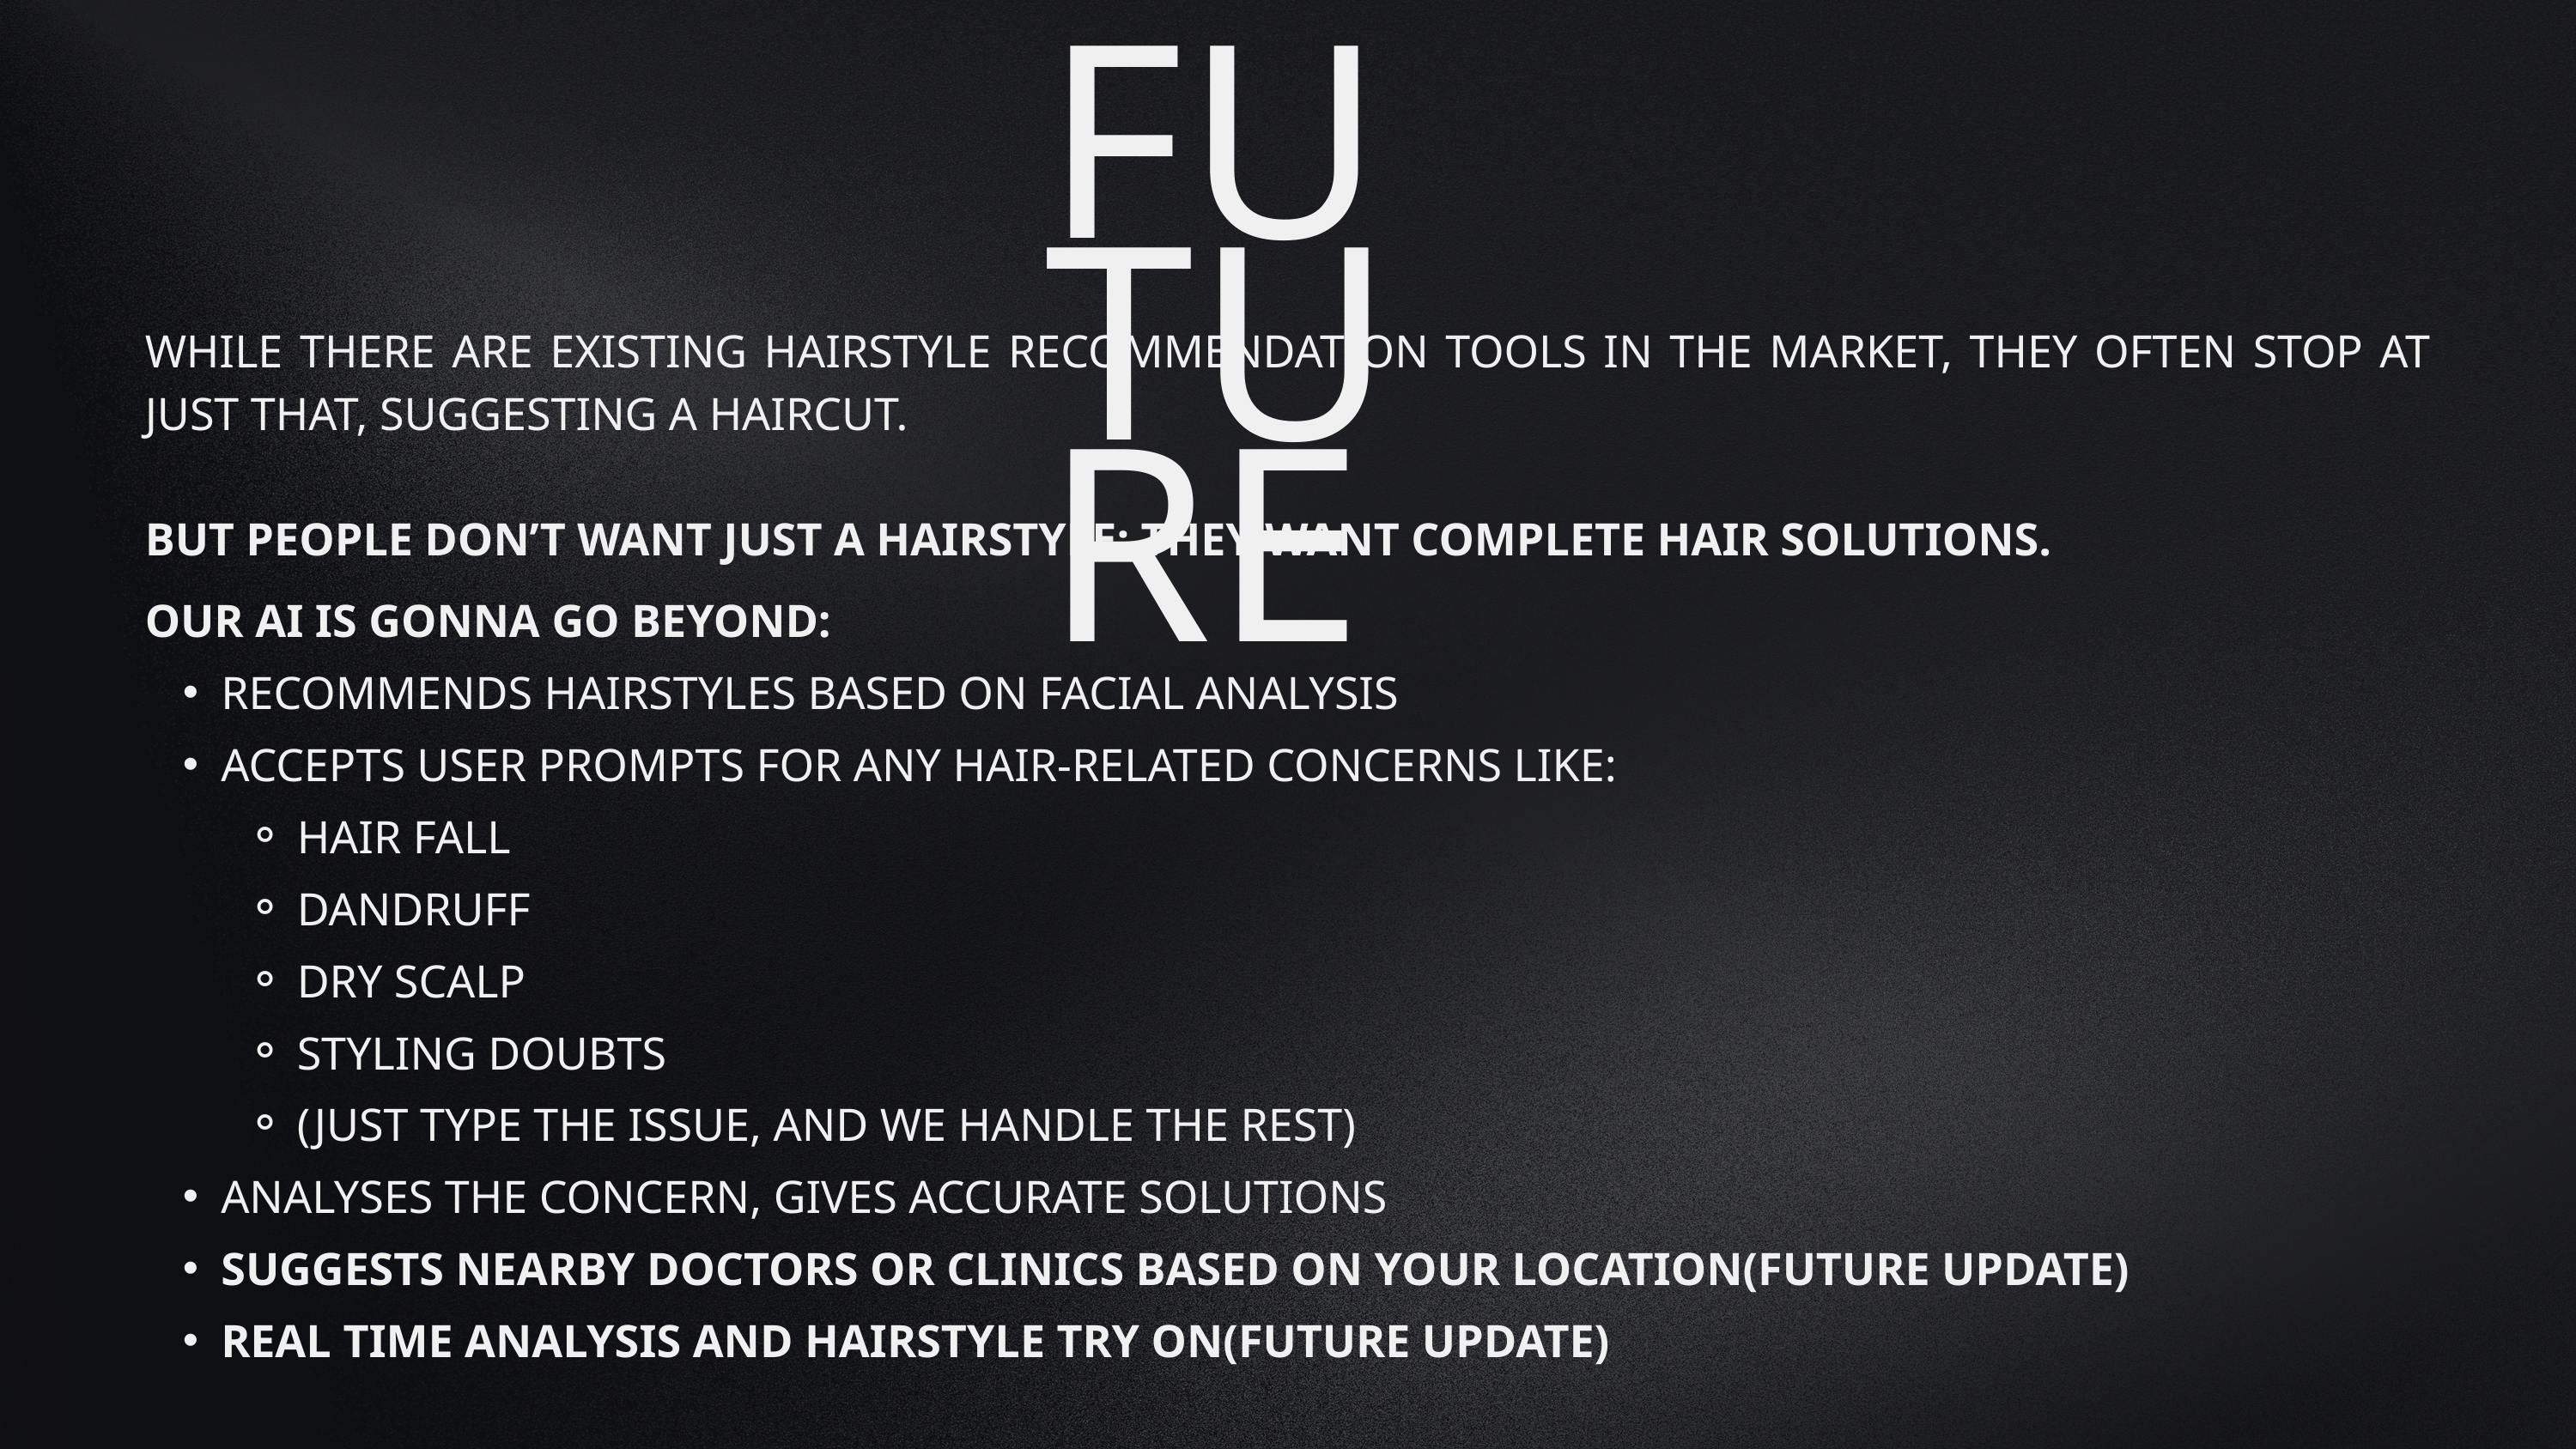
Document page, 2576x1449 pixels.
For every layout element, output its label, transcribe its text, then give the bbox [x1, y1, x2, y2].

text_box [0, 0, 2576, 1449]
text_box WHILE THERE ARE EXISTING HAIRSTYLE RECOMMENDATION TOOLS IN THE MARKET, THEY OFTEN STOP AT JUST THAT, SUGGESTING A HAIRCUT. BUT PEOPLE DON’T WANT JUST A HAIRSTYLE; THEY WANT COMPLETE HAIR SOLUTIONS. [144, 313, 2432, 565]
text_box FUTURE [1044, 565, 1532, 574]
text_box OUR AI IS GONNA GO BEYOND: RECOMMENDS HAIRSTYLES BASED ON FACIAL ANALYSIS ACCEPTS USER PROMPTS FOR ANY HAIR-RELATED CONCERNS LIKE: HAIR FALL DANDRUFF DRY SCALP STYLING DOUBTS (JUST TYPE THE ISSUE, AND WE HANDLE THE REST) ANALYSES THE CONCERN, GIVES ACCURATE SOLUTIONS SUGGESTS NEARBY DOCTORS OR CLINICS BASED ON YOUR LOCATION(FUTURE UPDATE) REAL TIME ANALYSIS AND HAIRSTYLE TRY ON(FUTURE UPDATE) [144, 574, 2432, 1367]
text_box FUTURE [1044, 89, 1532, 313]
